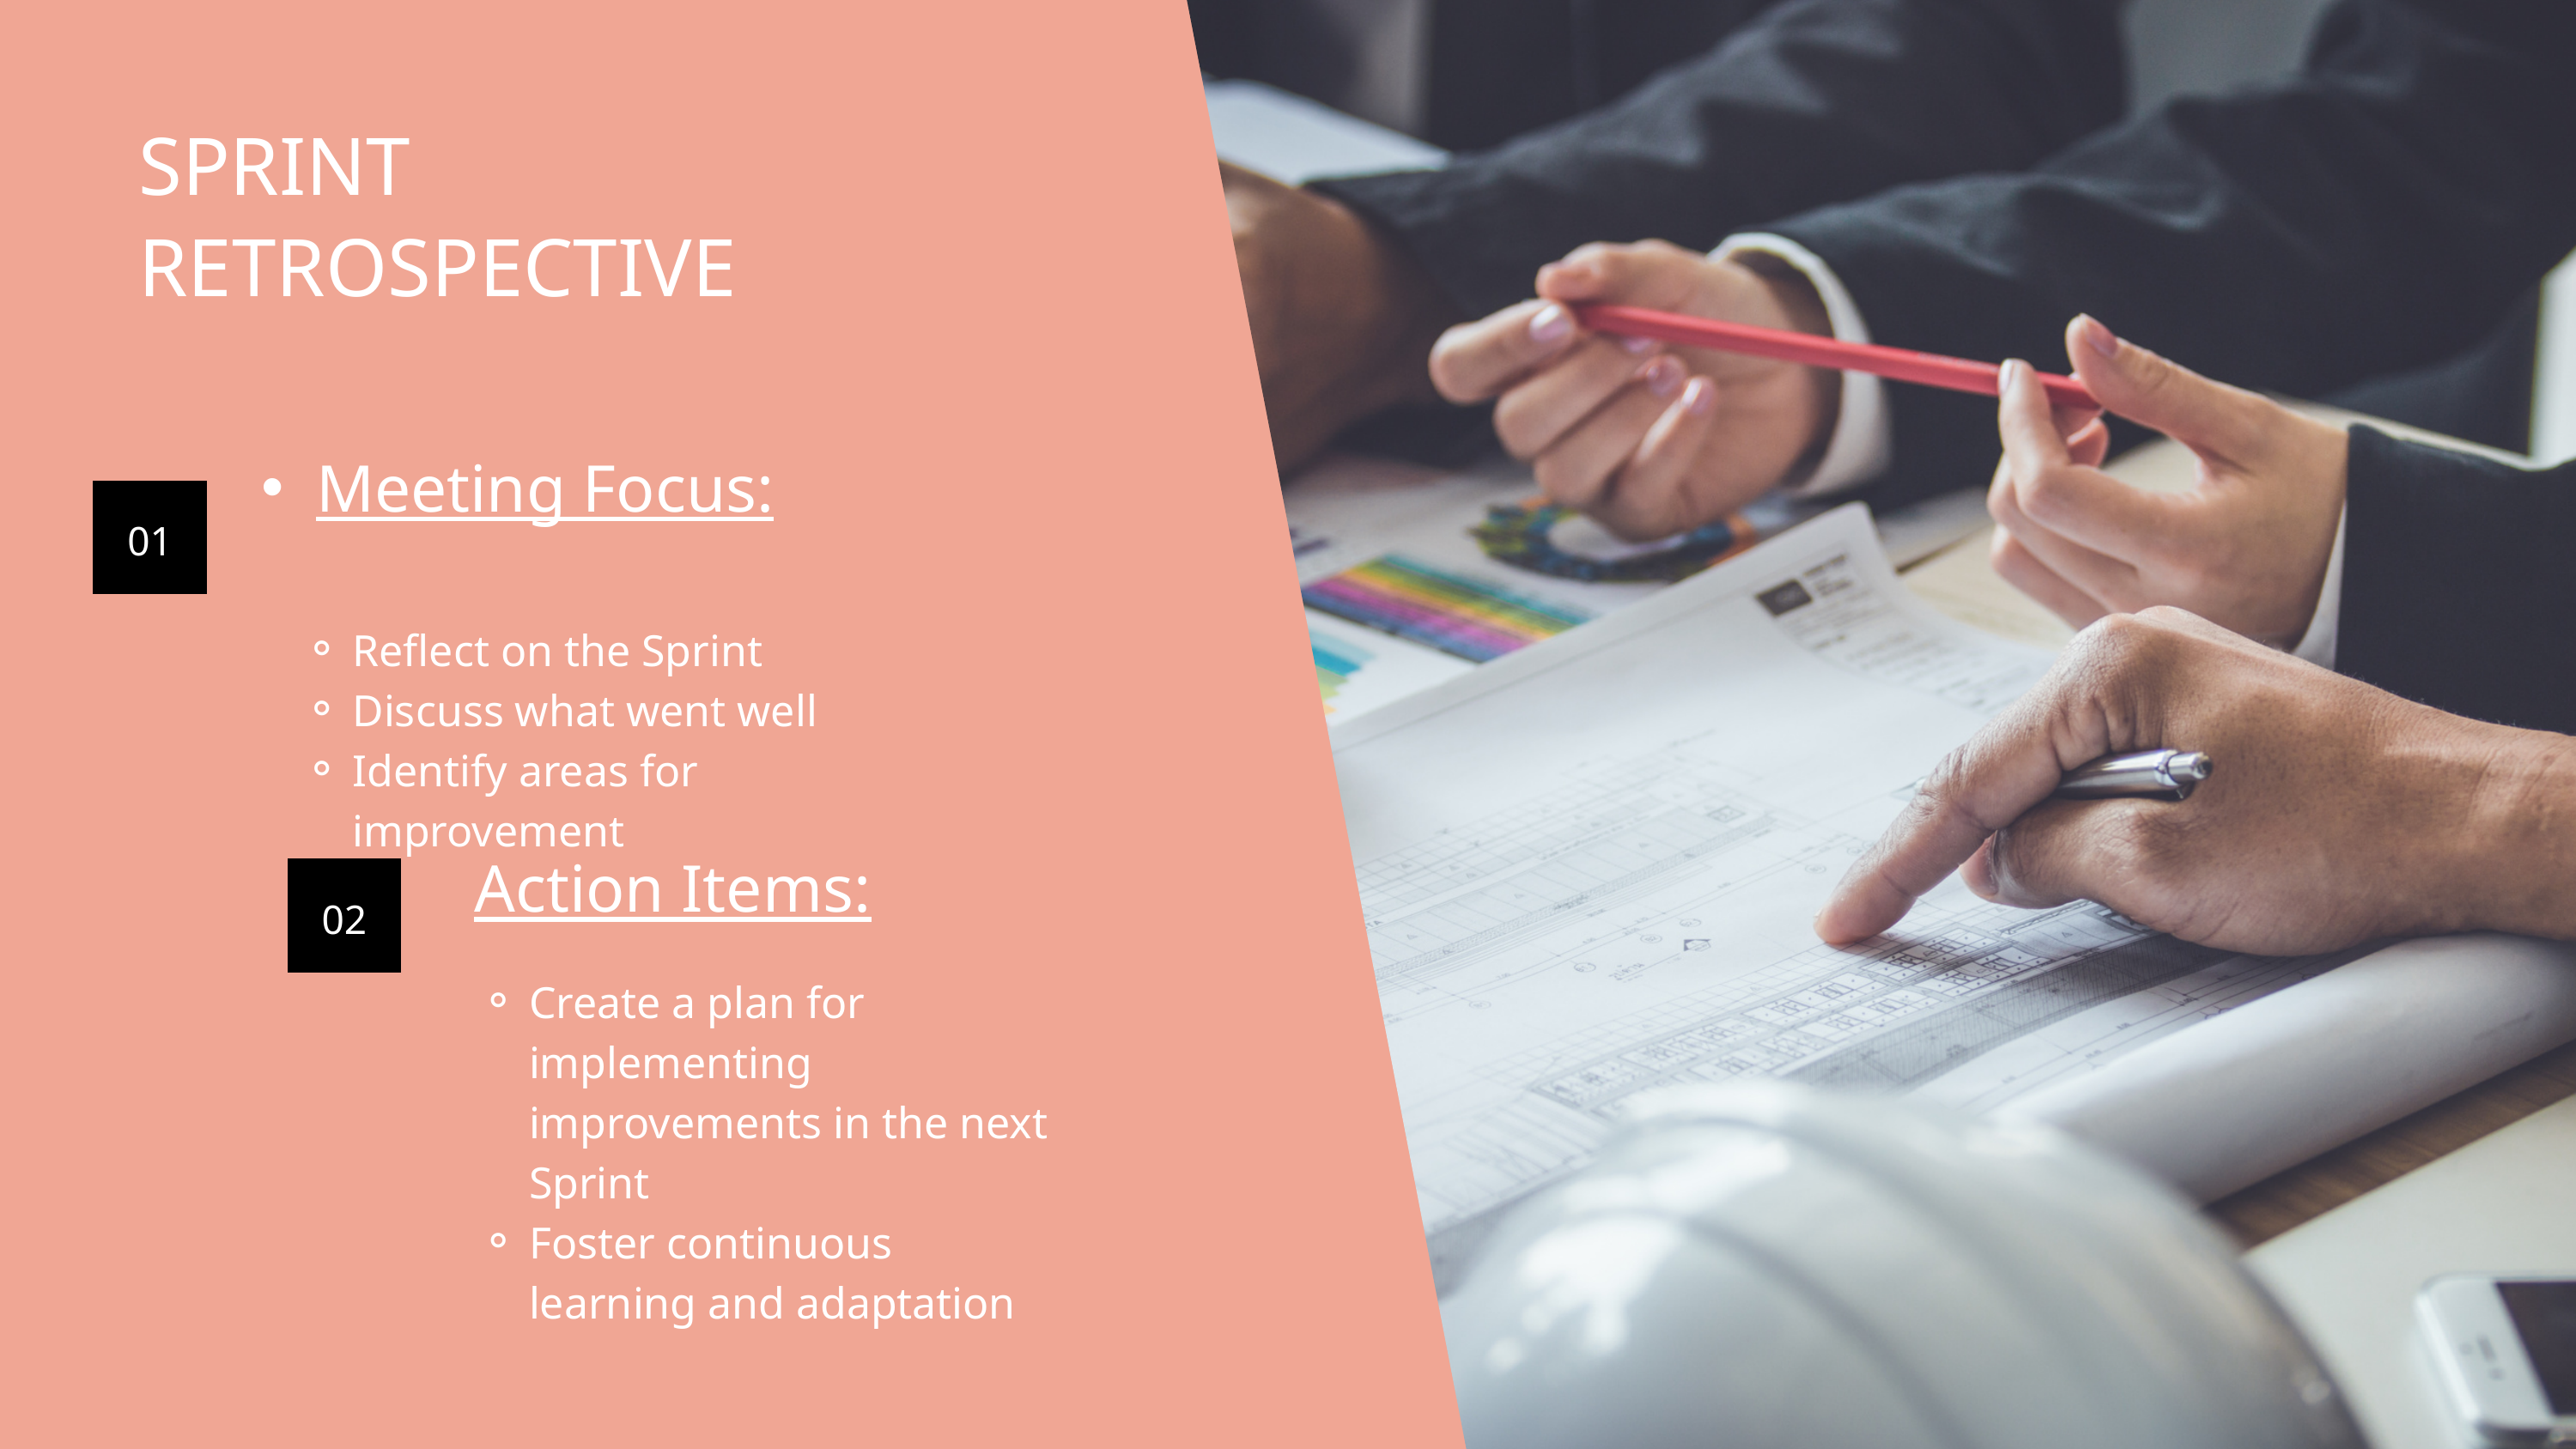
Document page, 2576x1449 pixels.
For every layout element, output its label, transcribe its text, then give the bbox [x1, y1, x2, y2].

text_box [93, 480, 207, 595]
text_box SPRINT RETROSPECTIVE [138, 110, 1015, 312]
text_box Meeting Focus: Reflect on the Sprint Discuss what went well Identify areas for improvement [206, 404, 981, 916]
text_box Action Items: [474, 834, 1015, 967]
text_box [287, 858, 402, 973]
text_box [1186, 0, 2576, 1449]
text_box Create a plan for implementing improvements in the next Sprint Foster continuous learning and adaptation [383, 967, 1071, 1388]
